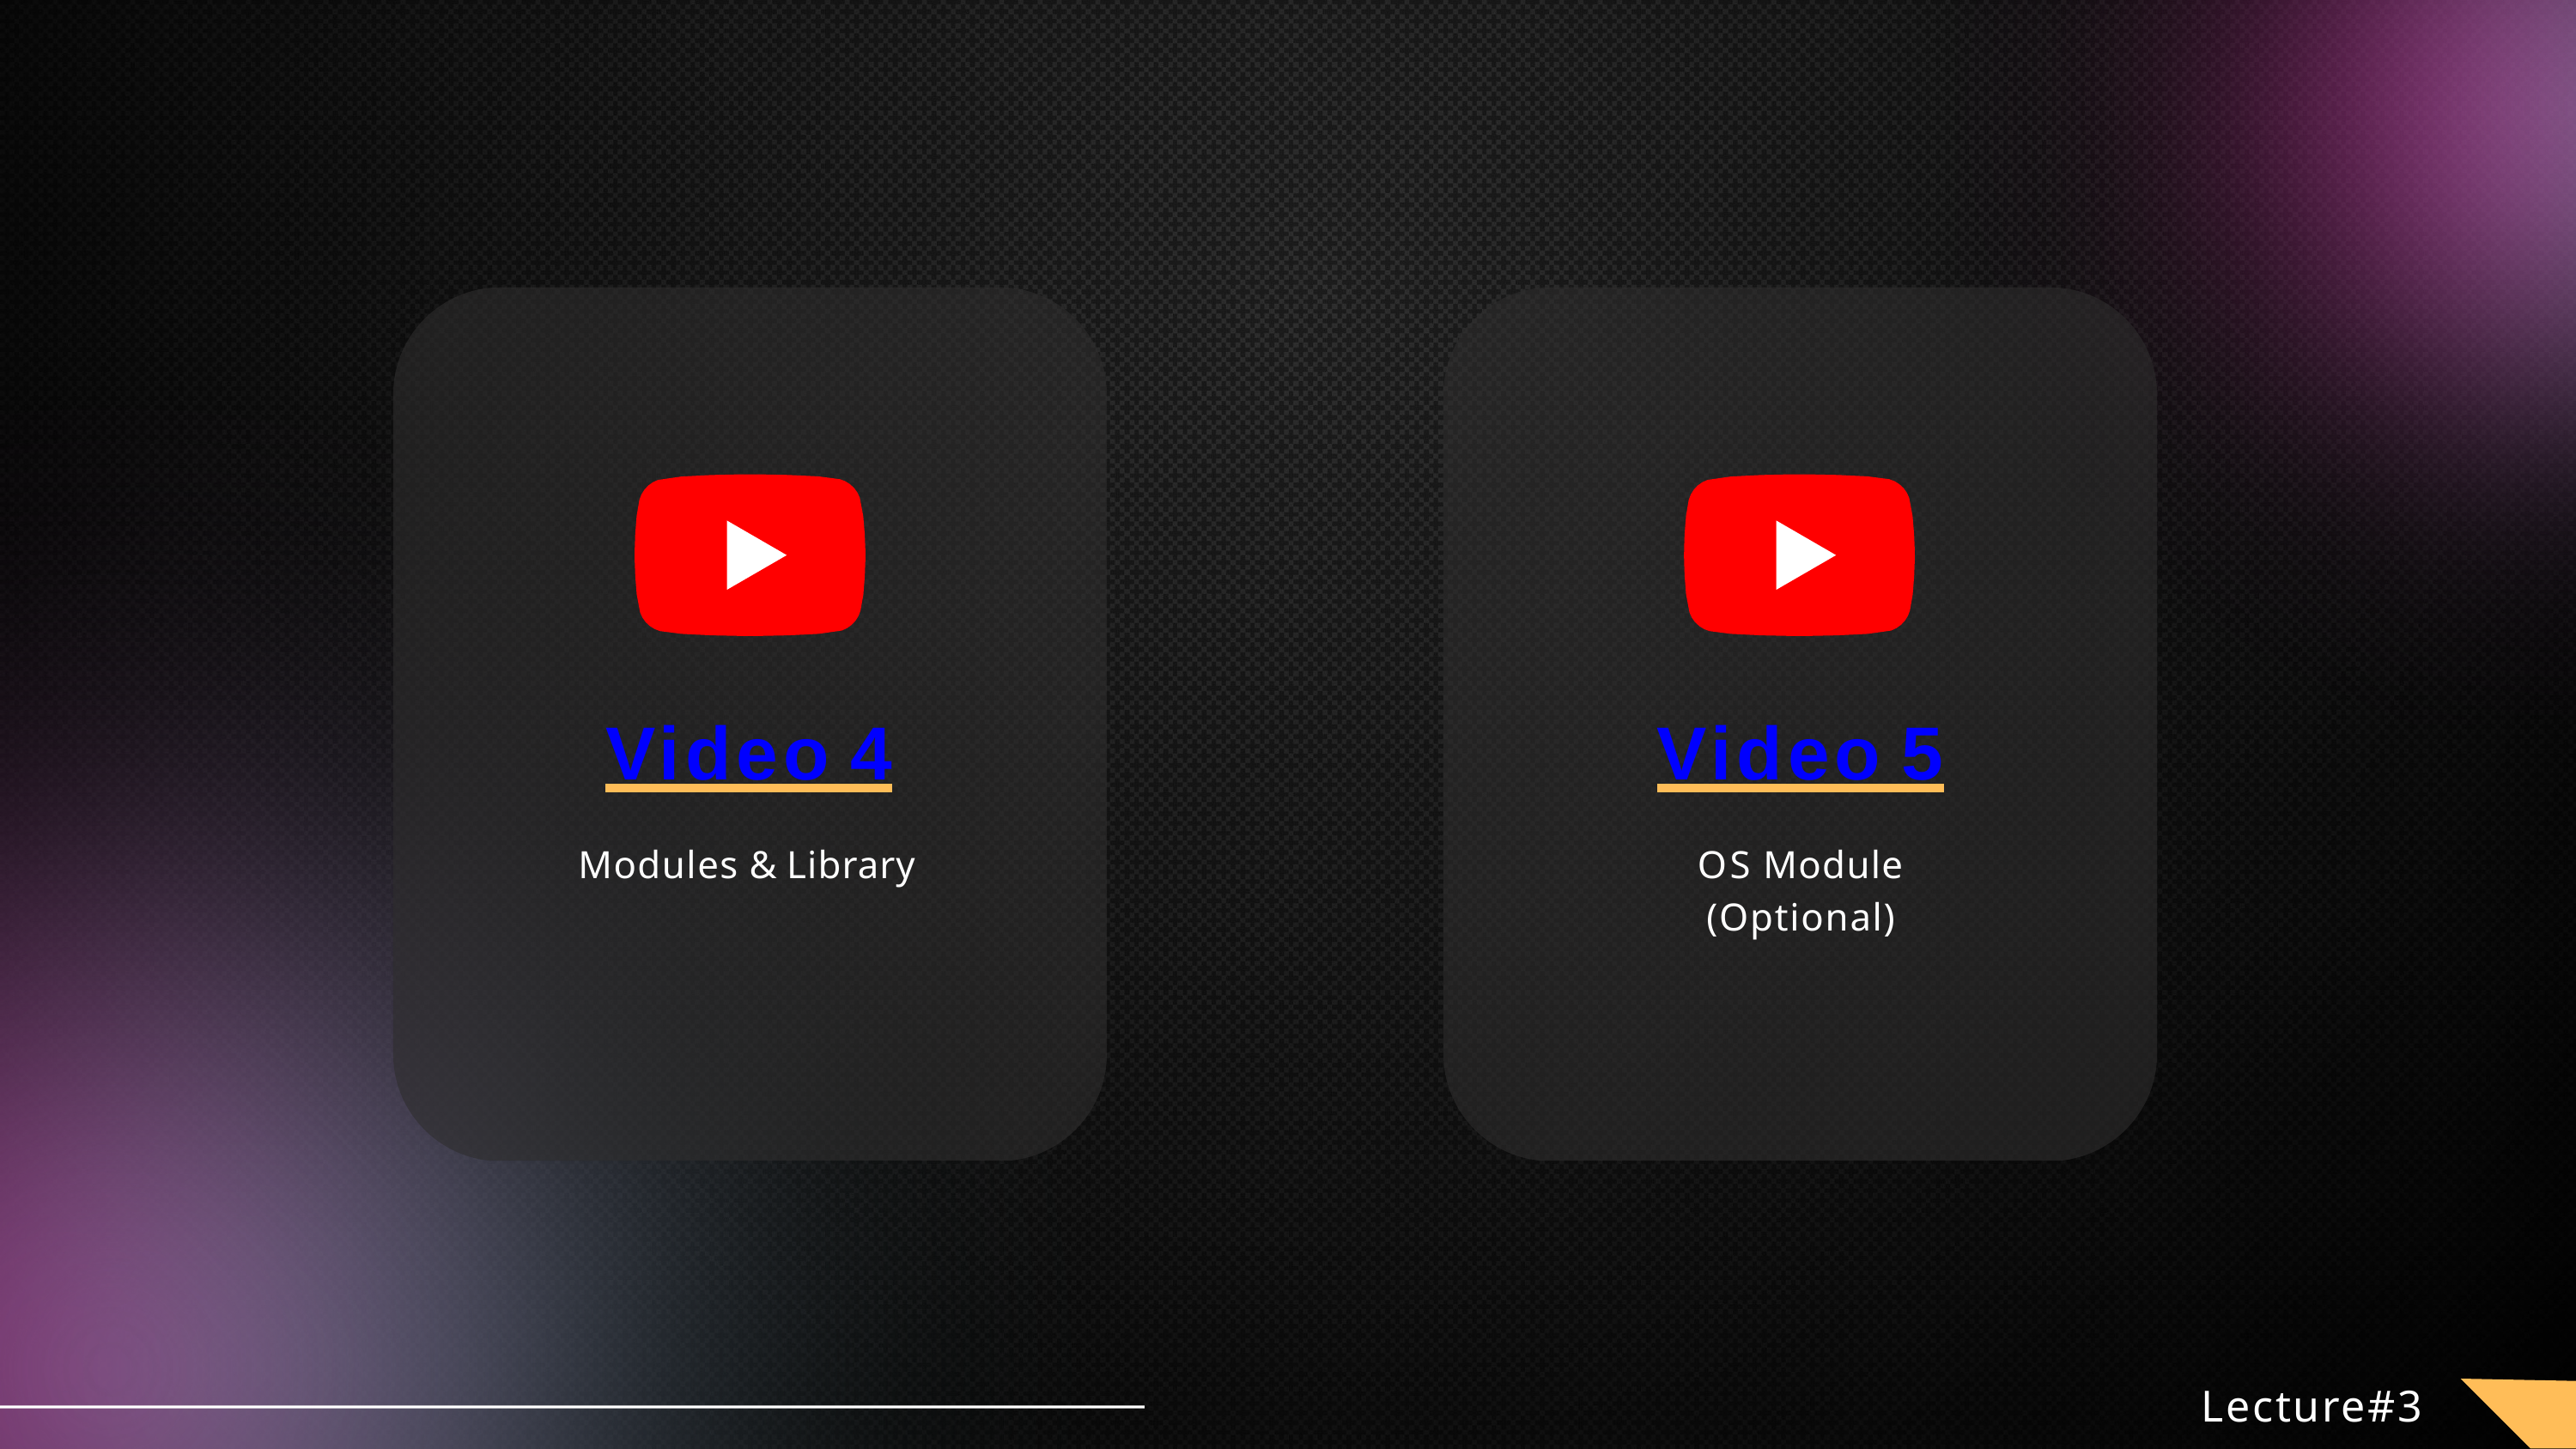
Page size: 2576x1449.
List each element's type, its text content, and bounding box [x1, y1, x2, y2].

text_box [634, 474, 866, 637]
text_box Modules & Library [576, 840, 924, 887]
text_box [0, 1405, 1145, 1409]
picture [0, 0, 2576, 1449]
text_box [2460, 1379, 2576, 1449]
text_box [1683, 474, 1916, 637]
text_box Video 4 [604, 702, 896, 795]
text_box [1443, 0, 2576, 1161]
footer Lecture#3 [2199, 1373, 2433, 1449]
text_box [392, 287, 1108, 1161]
